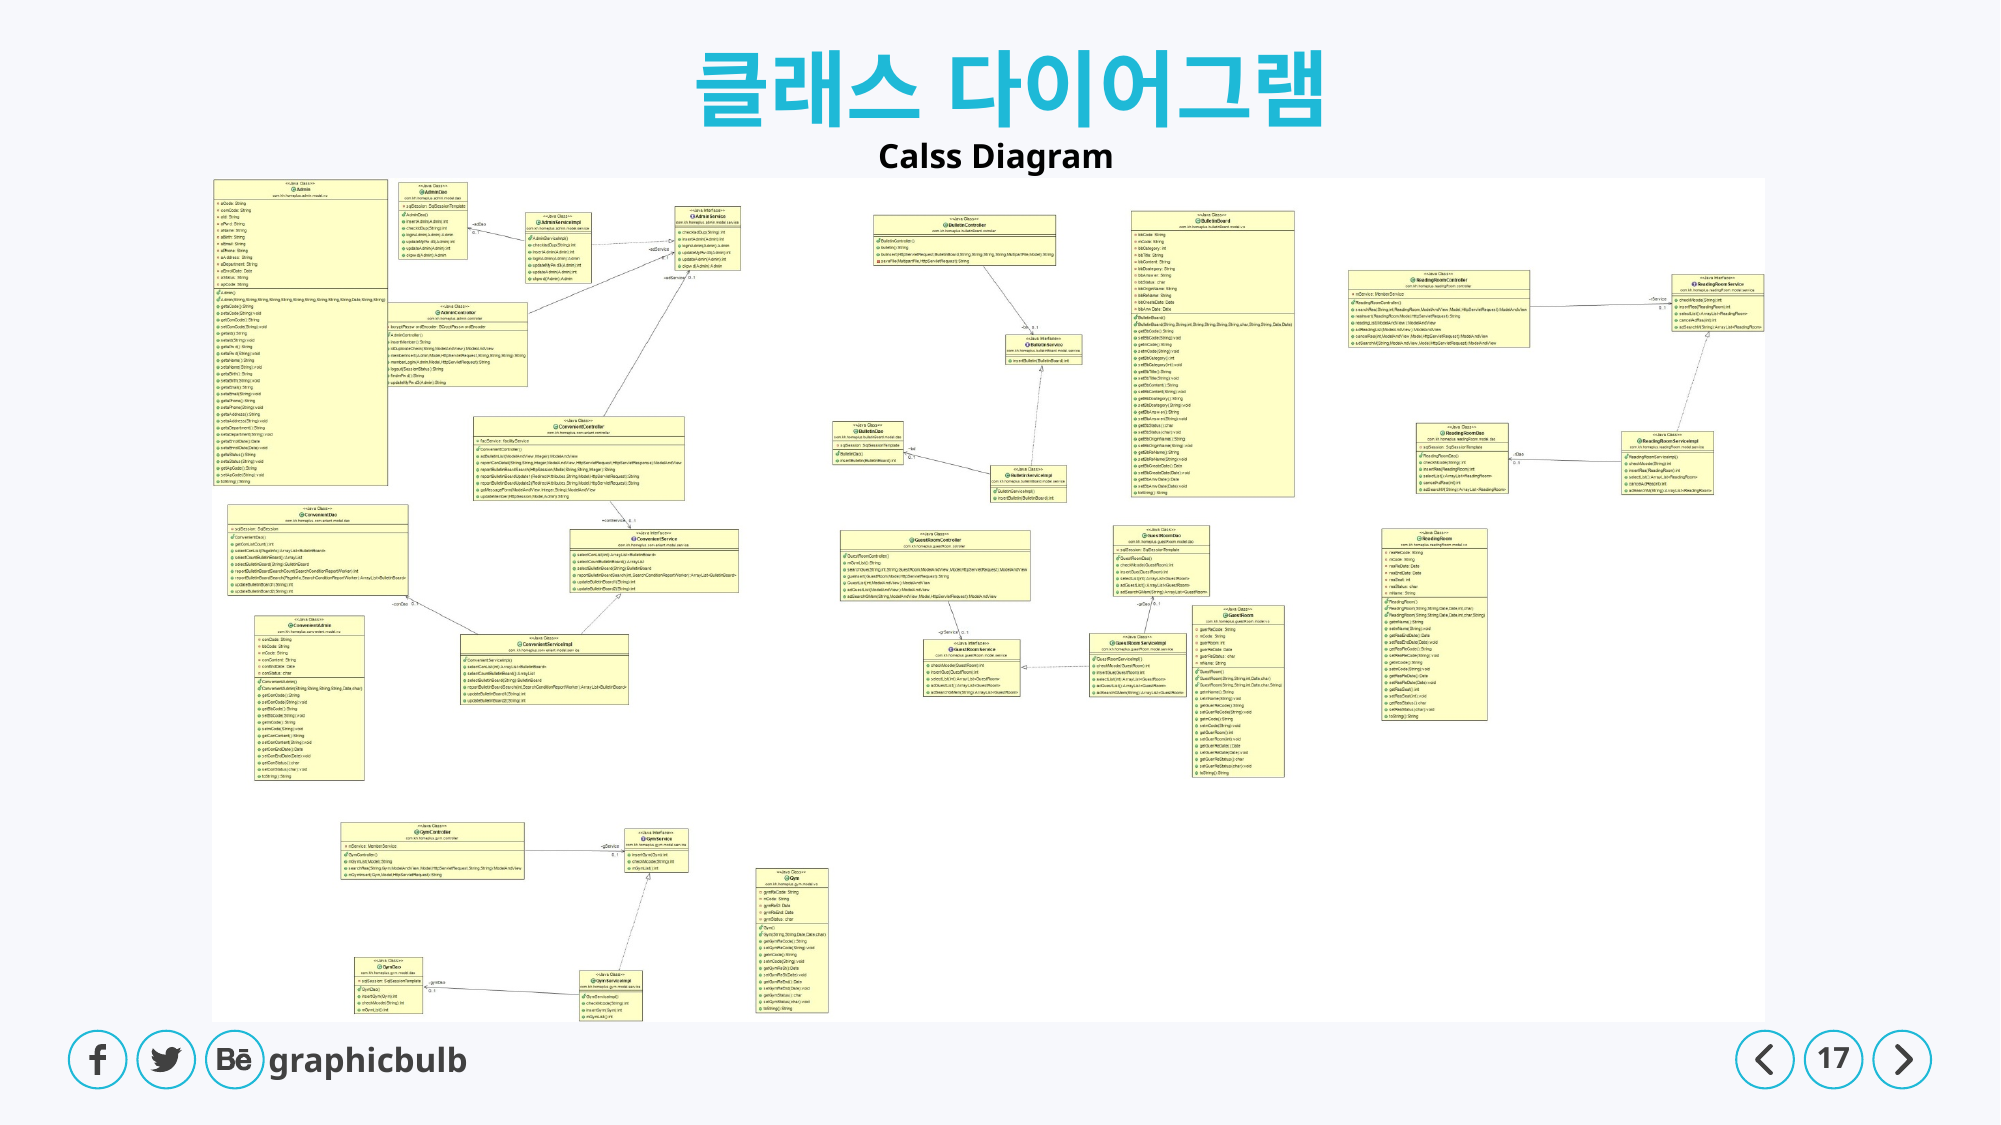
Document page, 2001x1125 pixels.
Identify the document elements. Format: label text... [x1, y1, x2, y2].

text_box 클래스 다이어그램 [679, 29, 1344, 145]
picture [212, 178, 1765, 1022]
text_box Calss Diagram [863, 128, 1130, 178]
